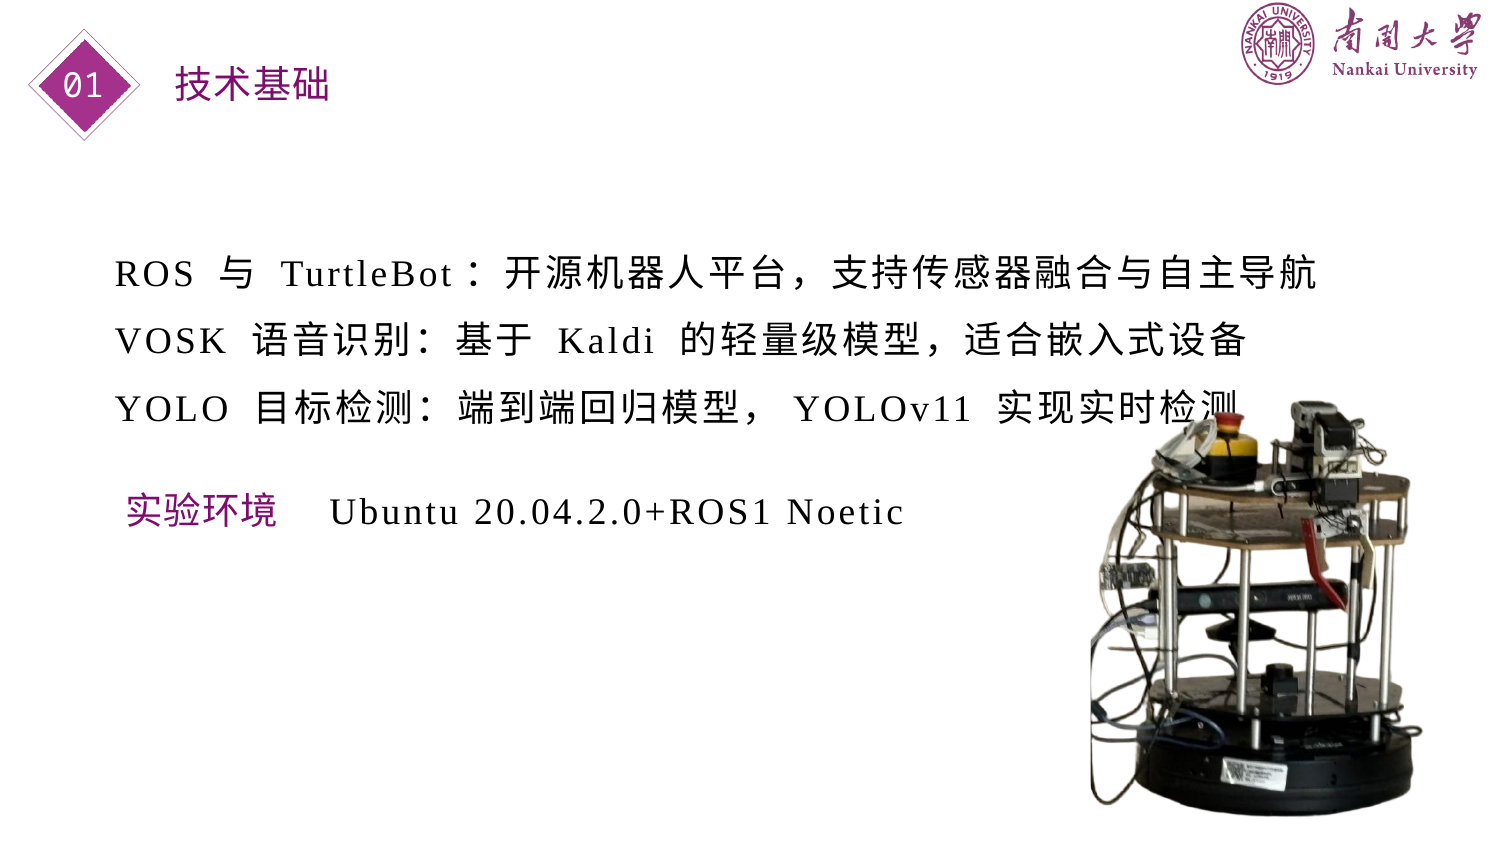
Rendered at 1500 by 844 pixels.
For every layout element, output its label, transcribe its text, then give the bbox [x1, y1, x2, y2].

picture [1090, 390, 1432, 830]
text_box ROS 与 TurtleBot：开源机器人平台，支持传感器融合与自主导航VOSK 语音识别：基于 Kaldi 的轻量级模型，适合嵌入式设备 YOLO 目标检测：端到端回归模型，YOLOv11 实现实时检测 [99, 158, 1354, 497]
text_box 技术基础 [160, 42, 397, 108]
text_box Ubuntu 20.04.2.0+ROS1 Noetic [314, 479, 1090, 585]
picture [1225, 0, 1500, 87]
text_box 实验环境 [110, 479, 314, 585]
picture [28, 29, 140, 141]
